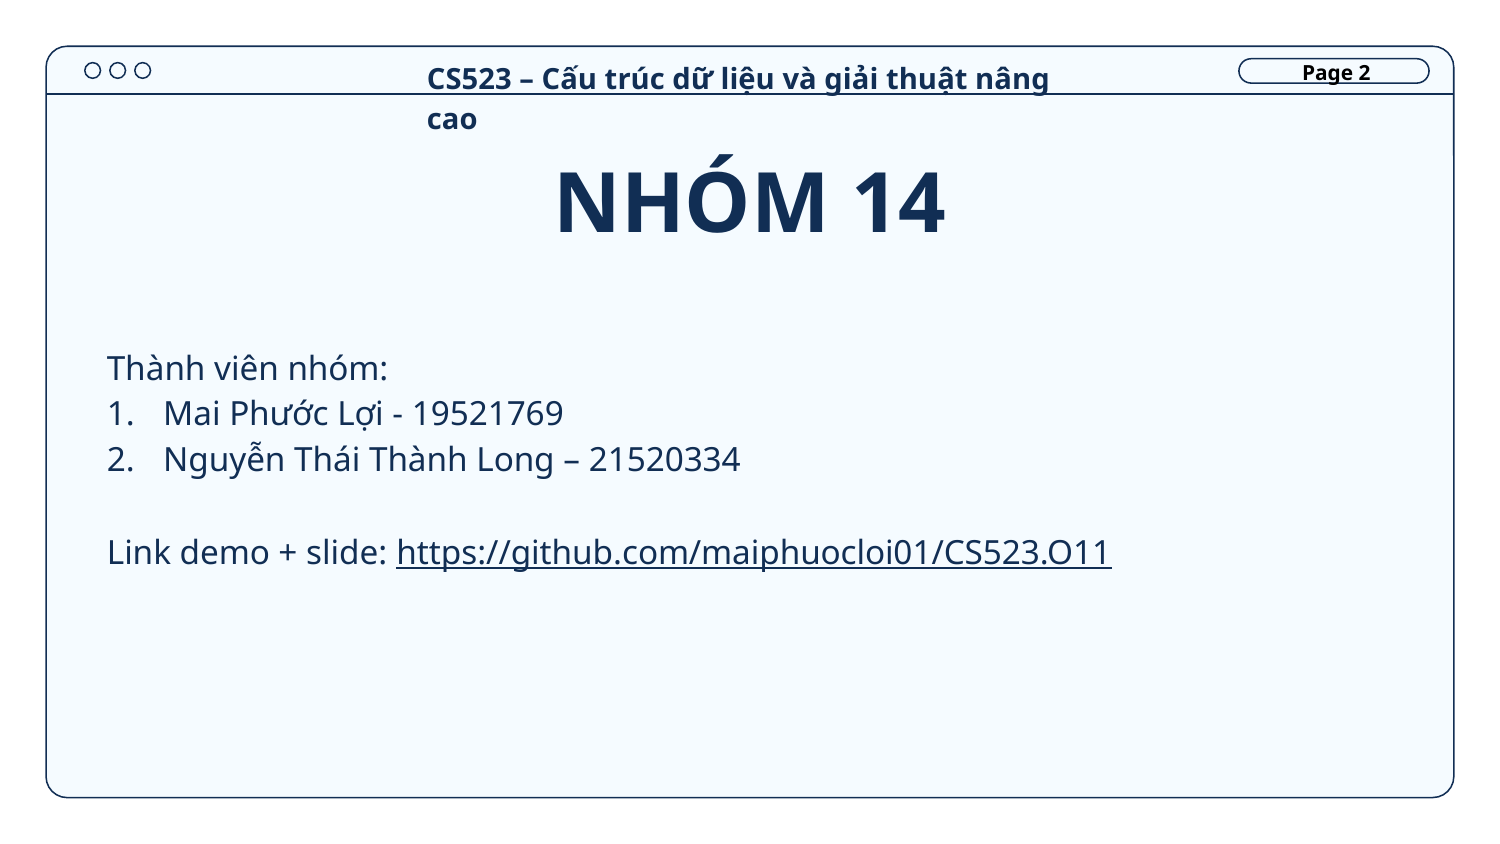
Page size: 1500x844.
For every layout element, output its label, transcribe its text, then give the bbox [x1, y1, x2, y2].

subtitle CS523 – Cấu trúc dữ liệu và giải thuật nâng cao [411, 40, 1087, 119]
text_box Page 2 [1287, 52, 1398, 92]
title NHÓM 14 [91, 131, 1409, 264]
text_box Thành viên nhóm: Mai Phước Lợi - 19521769 Nguyễn Thái Thành Long – 21520334 Link demo + slide: https://github.com/maiphuocloi01/CS523.O11 [91, 325, 1424, 602]
